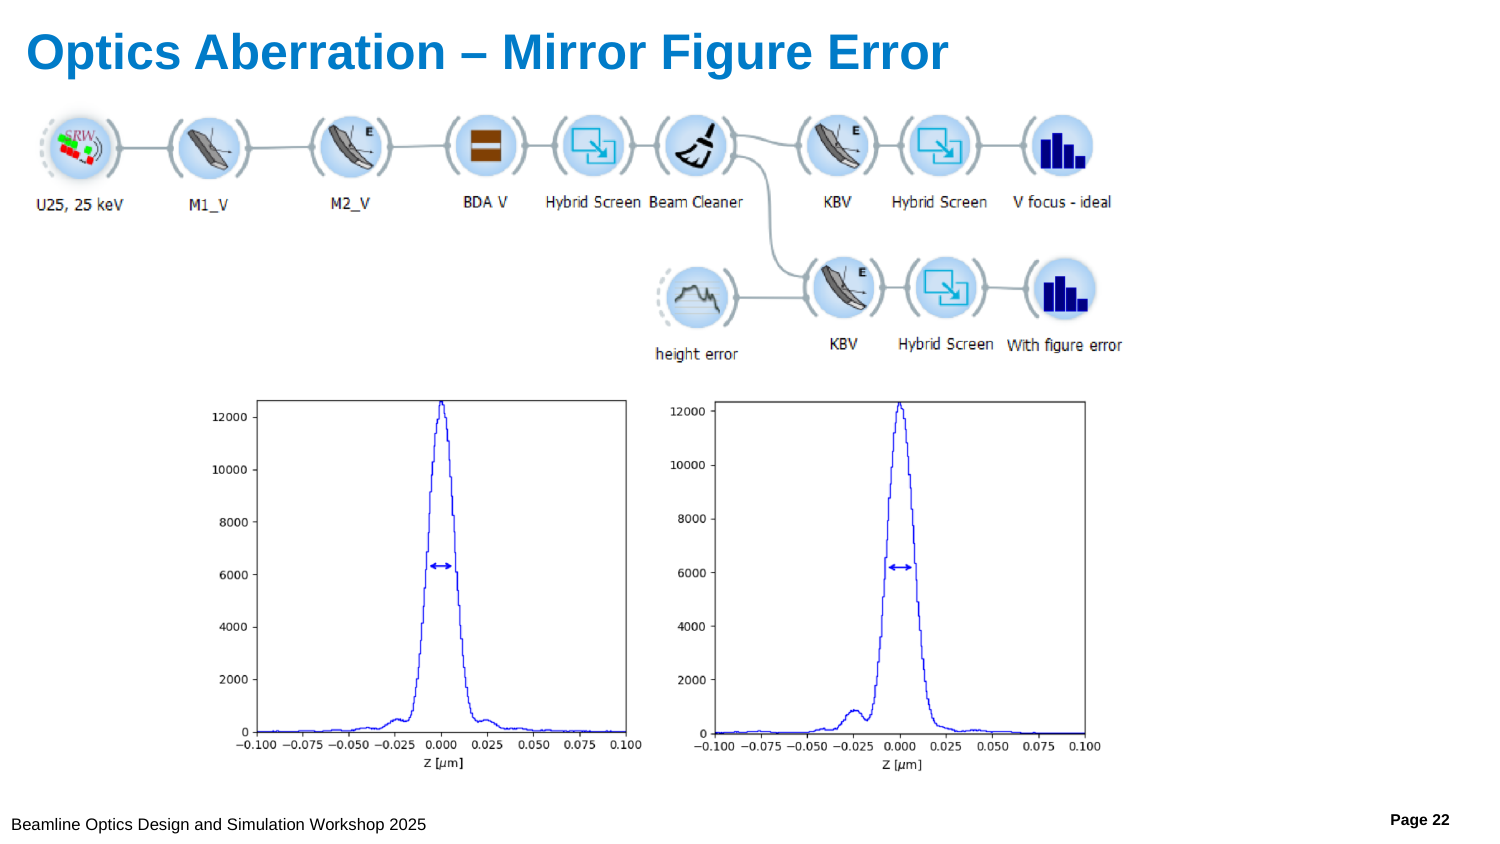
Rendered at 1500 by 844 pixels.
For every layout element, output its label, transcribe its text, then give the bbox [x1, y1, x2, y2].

picture [211, 397, 644, 773]
title Optics Aberration – Mirror Figure Error [11, 0, 1461, 139]
picture [28, 98, 1130, 369]
text_box Beamline Optics Design and Simulation Workshop 2025 [11, 813, 437, 837]
picture [668, 397, 1102, 773]
